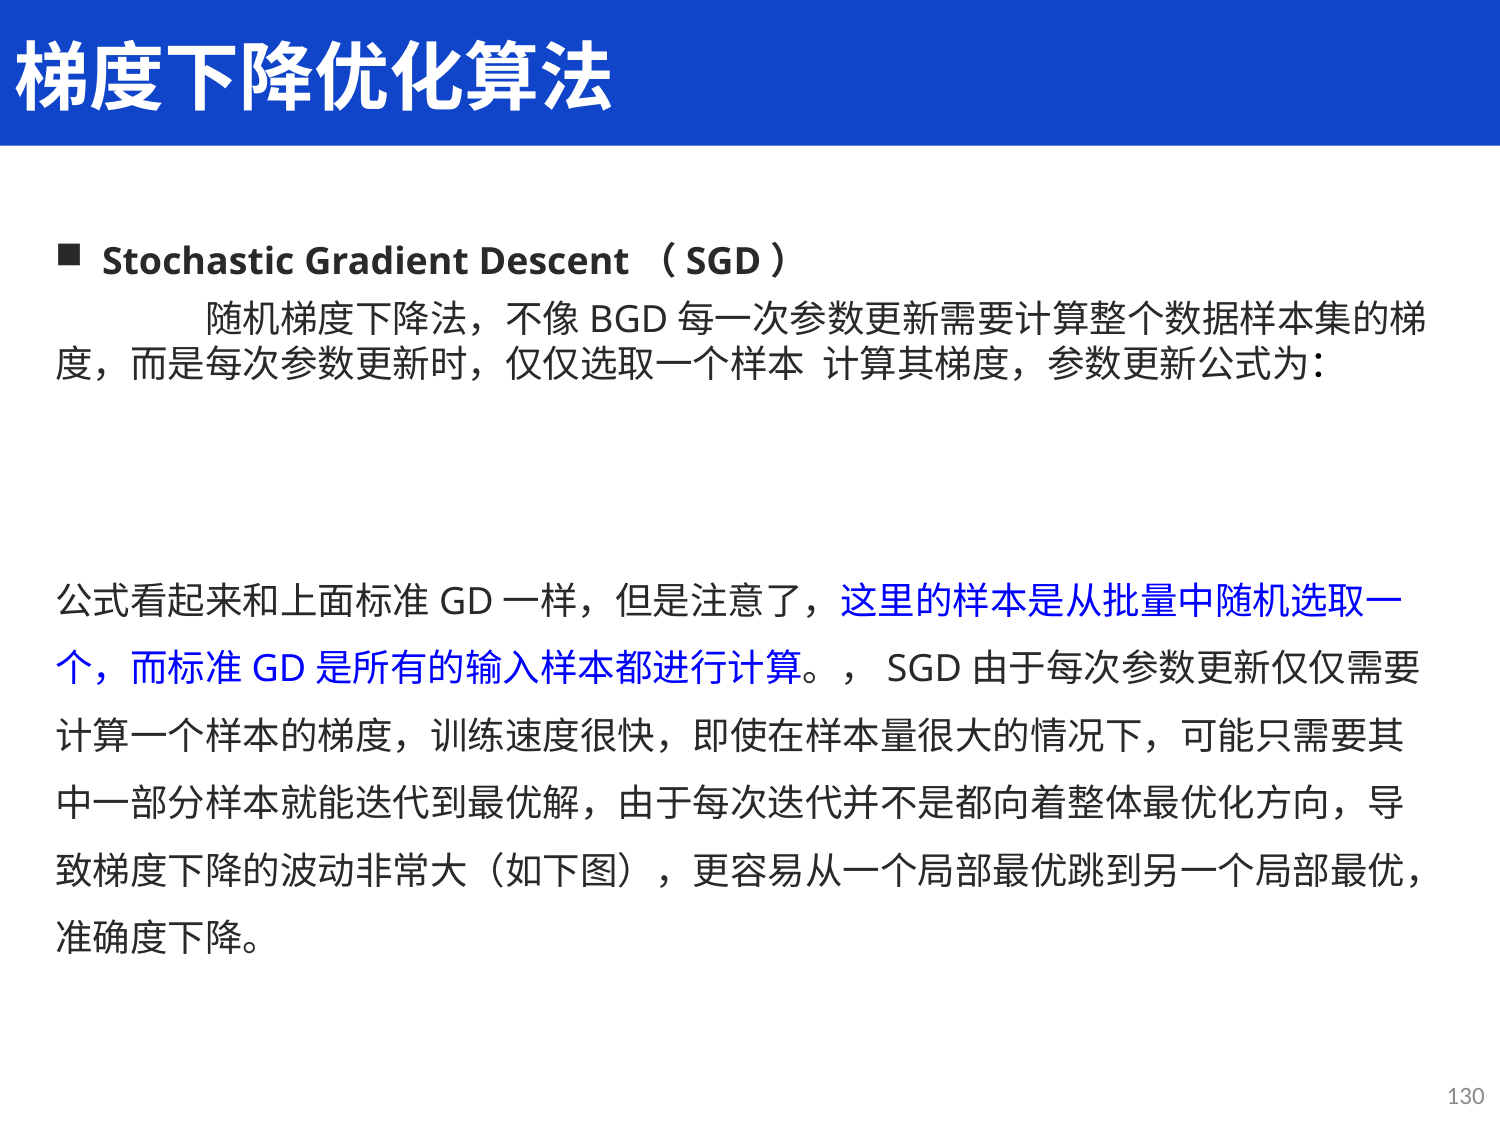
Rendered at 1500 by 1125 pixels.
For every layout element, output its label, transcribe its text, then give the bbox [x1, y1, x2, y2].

text_box 130 [1162, 1065, 1500, 1125]
text_box 梯度下降优化算法 [0, 0, 1500, 146]
